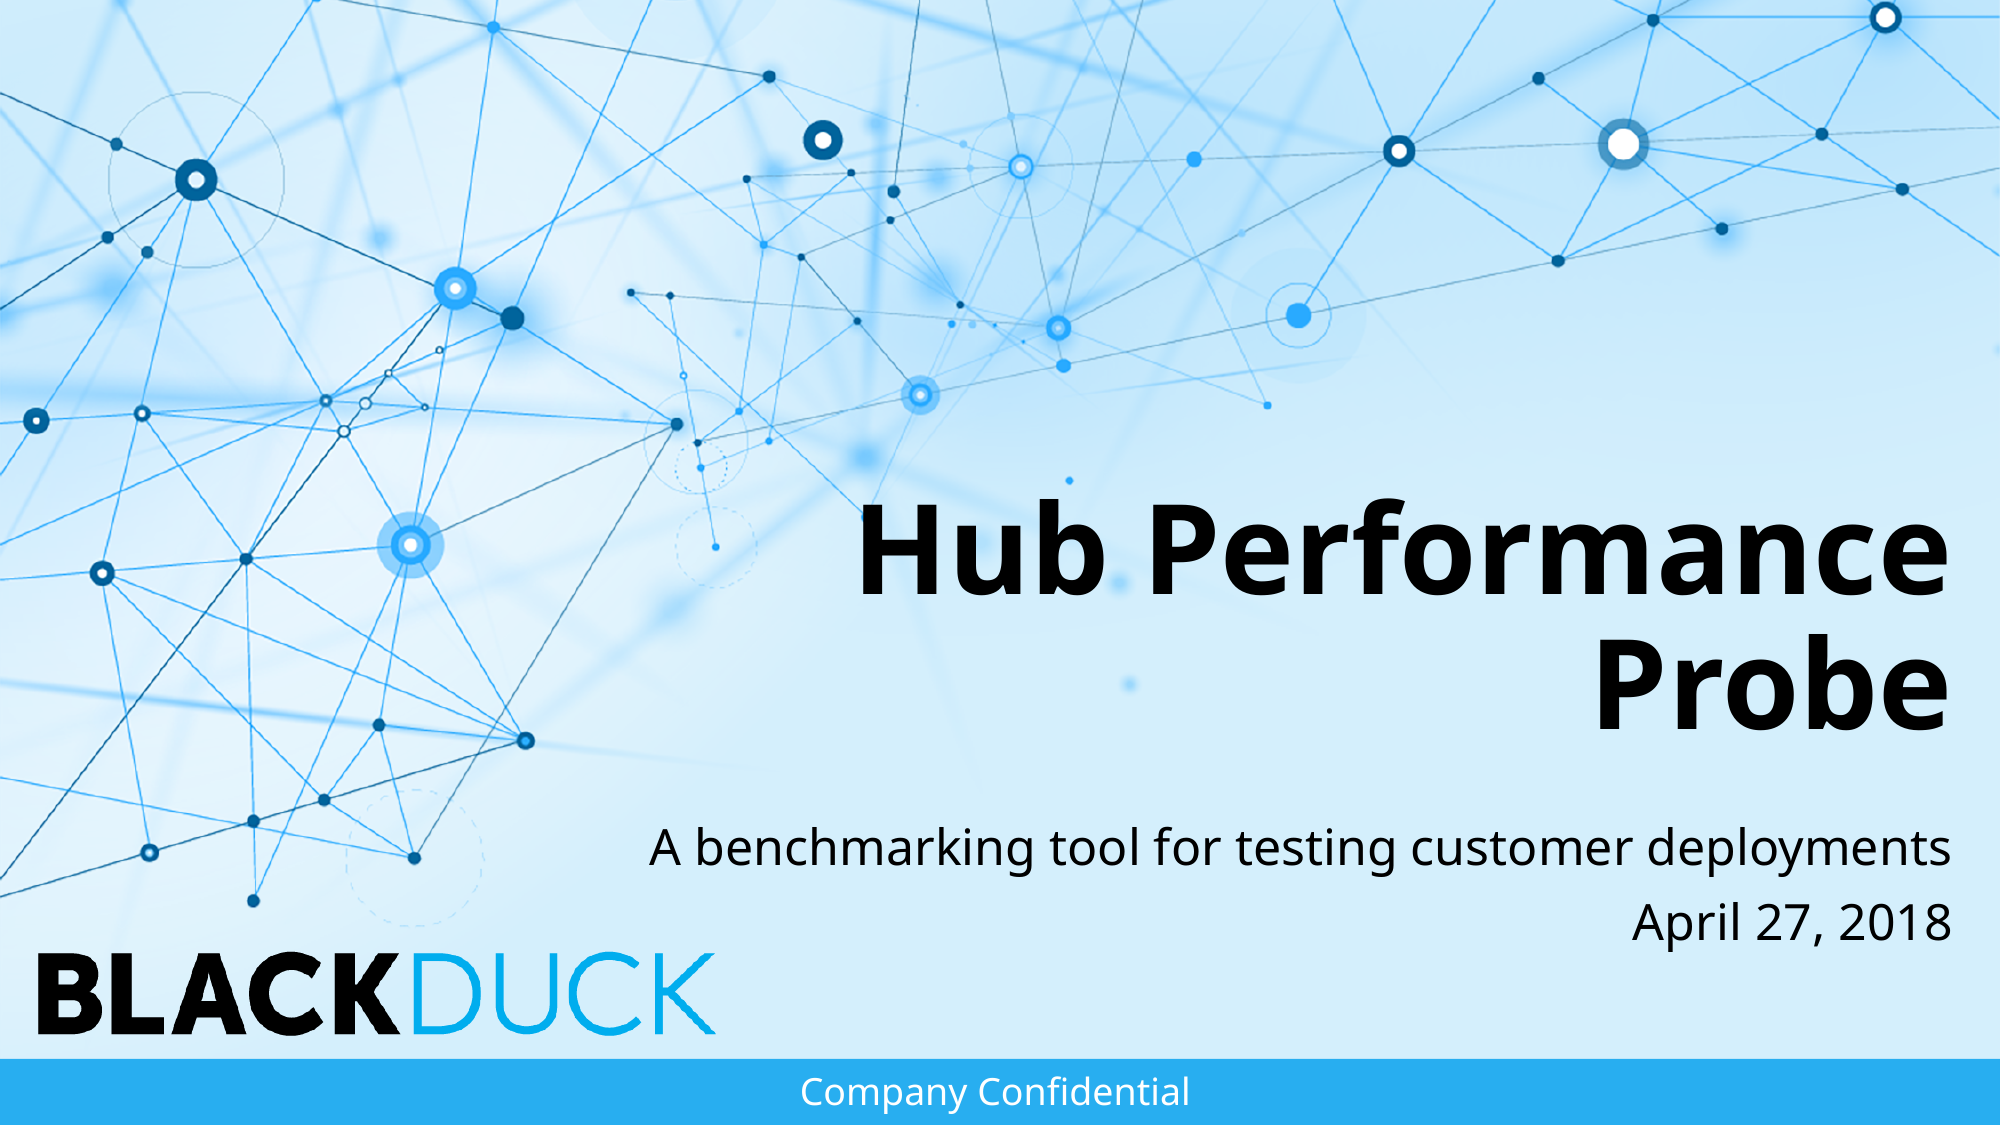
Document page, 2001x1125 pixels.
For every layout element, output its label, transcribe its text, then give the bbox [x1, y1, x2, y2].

picture [0, 0, 2000, 1058]
text_box Company Confidential [785, 1060, 1313, 1121]
subtitle A benchmarking tool for testing customer deployments April 27, 2018 [468, 814, 1968, 1038]
title Hub Performance Probe [468, 425, 1968, 814]
